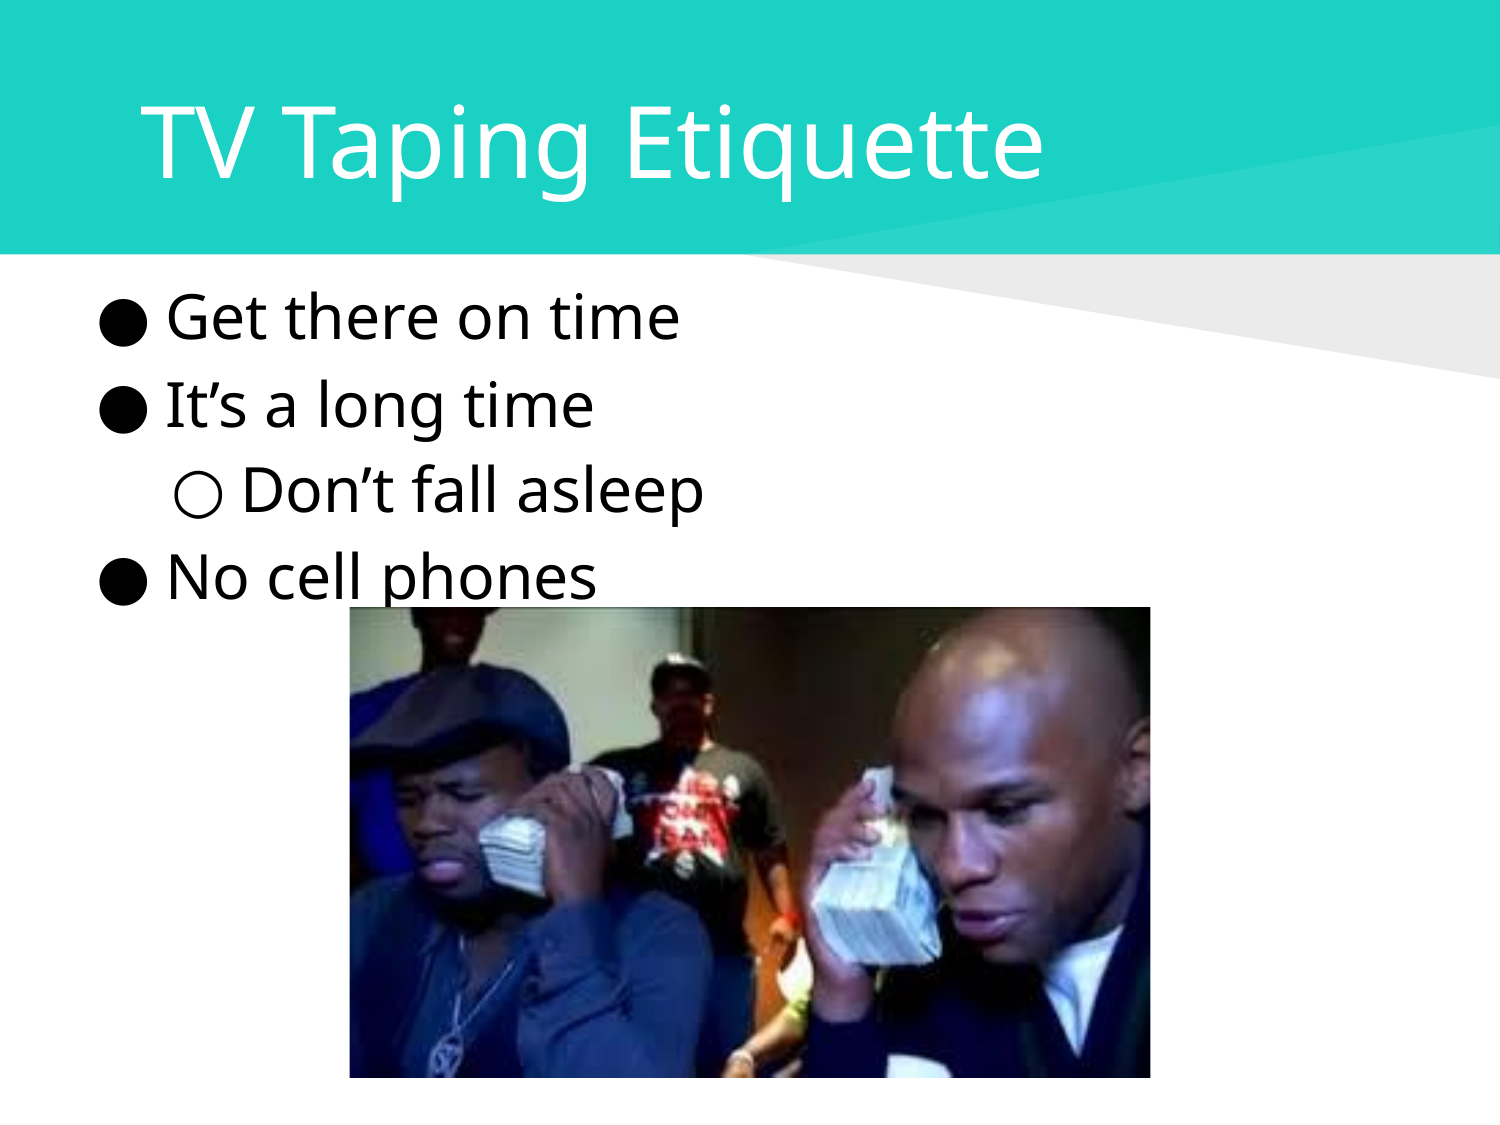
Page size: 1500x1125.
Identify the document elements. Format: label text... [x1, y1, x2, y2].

text_box [349, 607, 1151, 1078]
list Get there on time It’s a long time Don’t fall asleep No cell phones [75, 262, 1425, 1078]
title TV Taping Etiquette [75, 45, 1425, 233]
